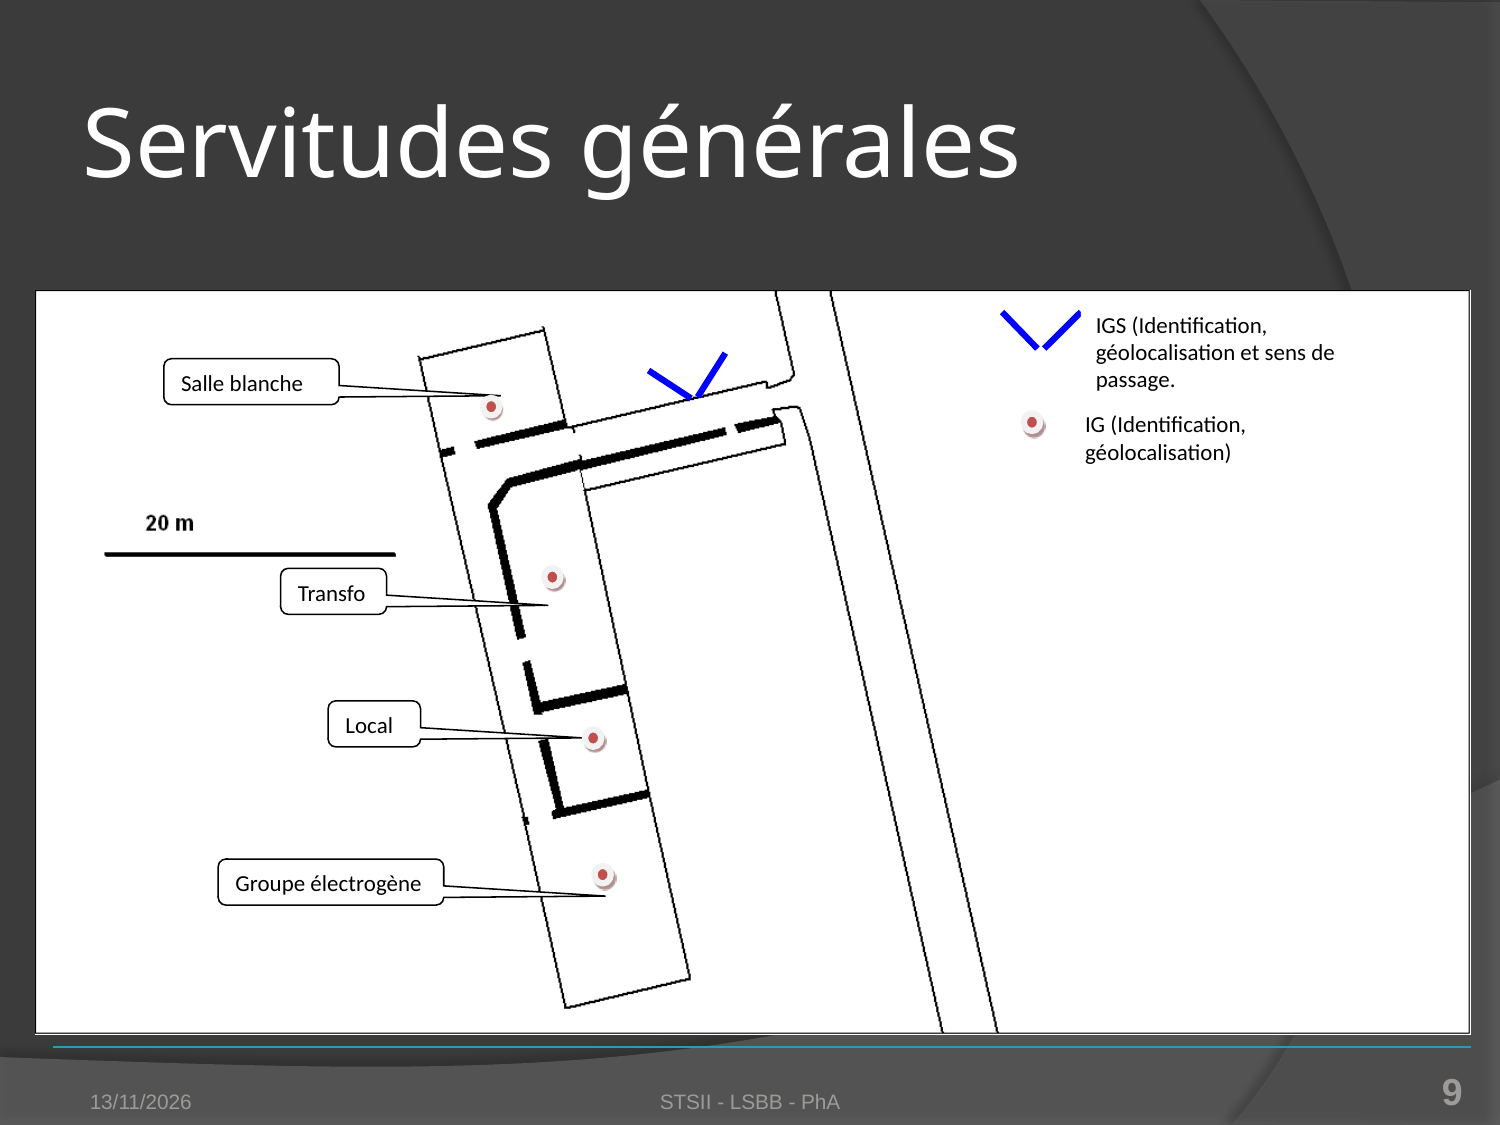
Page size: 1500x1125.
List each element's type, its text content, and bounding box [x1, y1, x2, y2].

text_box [163, 302, 1424, 906]
slide_number 9 [1337, 1053, 1463, 1114]
title Servitudes générales [75, 45, 1301, 233]
footer STSII - LSBB - PhA [512, 1053, 988, 1114]
picture [35, 290, 1471, 1036]
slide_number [75, 1053, 425, 1114]
